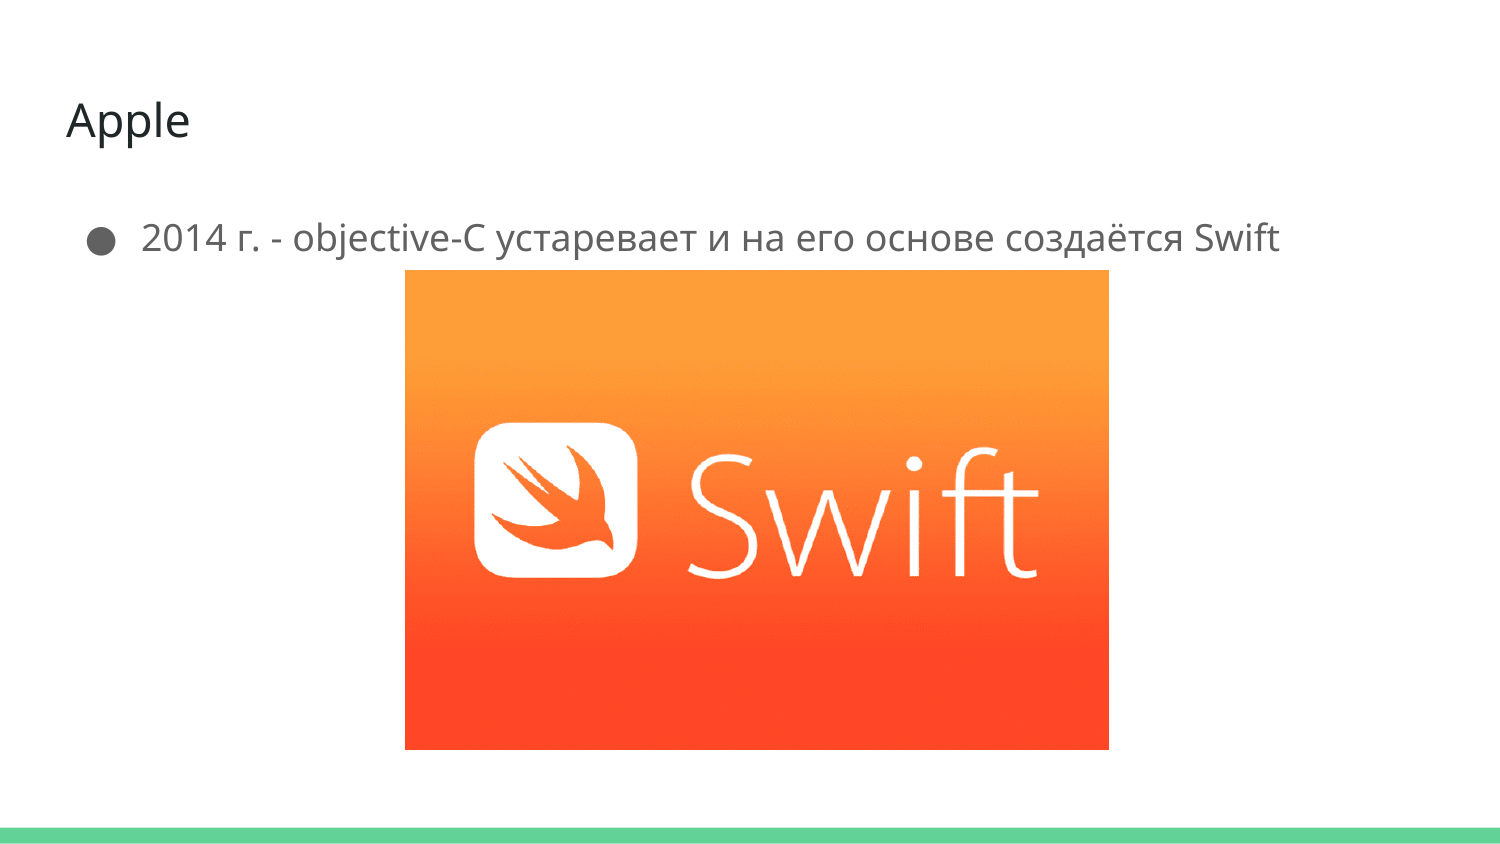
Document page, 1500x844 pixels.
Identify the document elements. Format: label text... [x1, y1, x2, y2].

list 2014 г. - objective-C устаревает и на его основе создаётся Swift [51, 189, 1449, 750]
title Apple [51, 72, 1449, 167]
picture [405, 269, 1109, 750]
